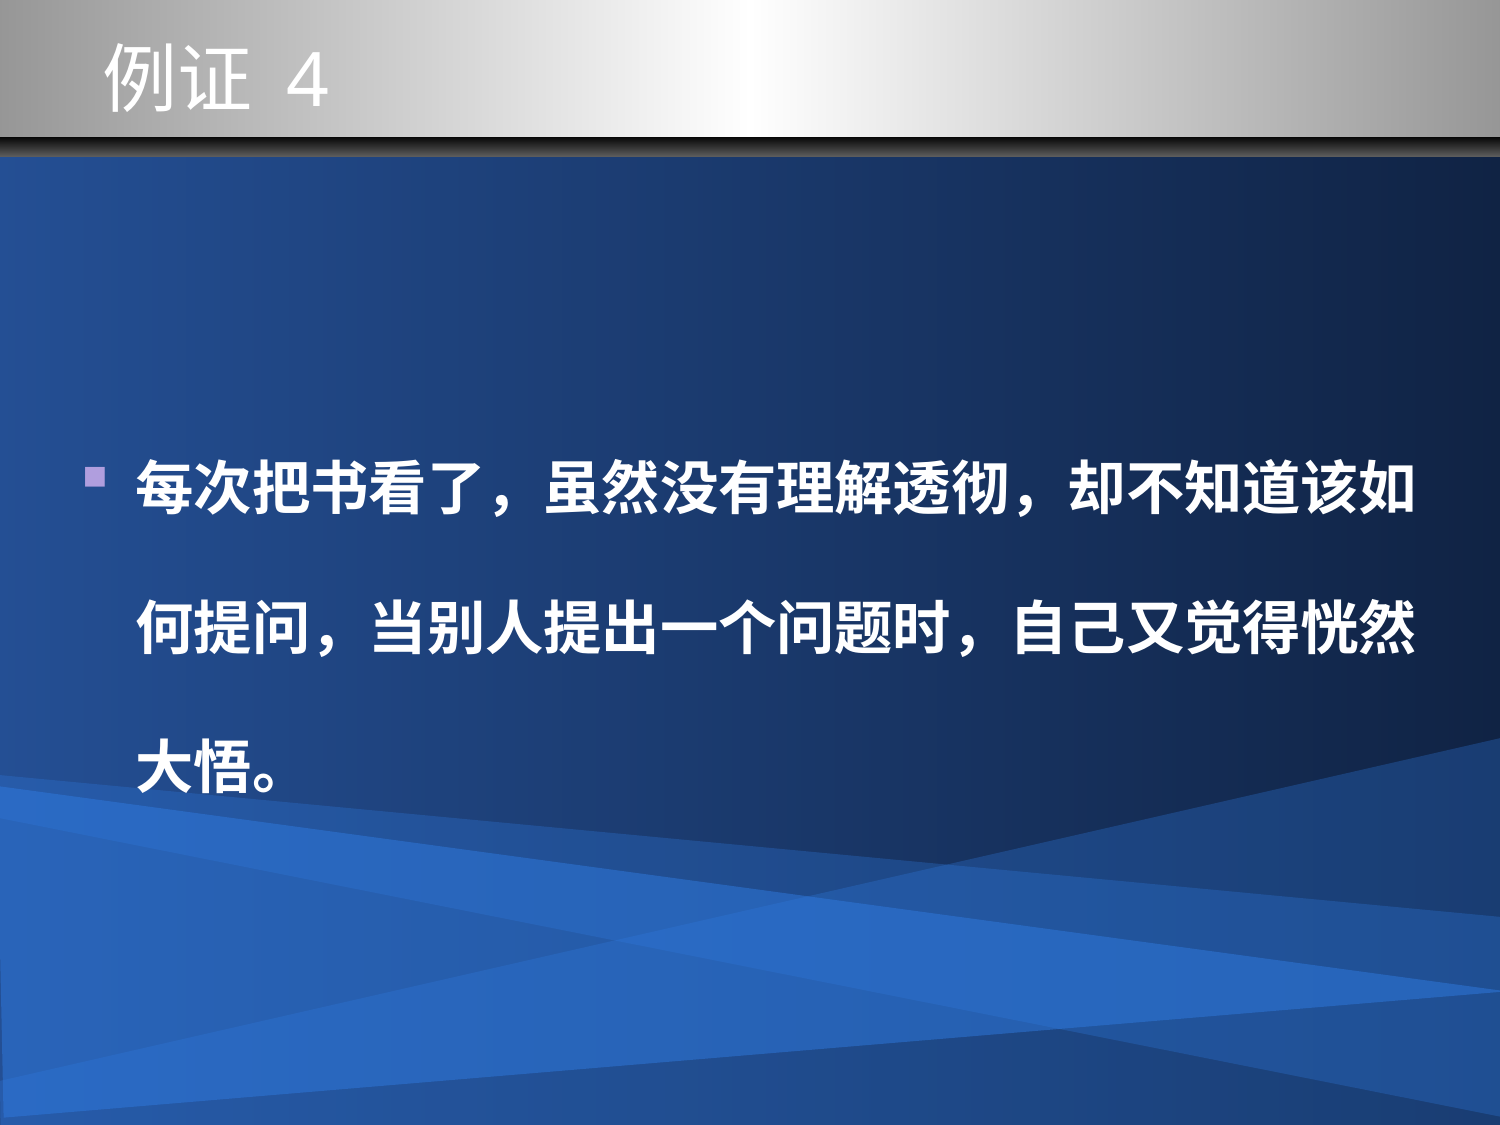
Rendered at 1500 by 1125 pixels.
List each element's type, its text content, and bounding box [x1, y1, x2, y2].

title 例证 4 [86, 0, 1437, 148]
text_box 每次把书看了，虽然没有理解透彻，却不知道该如何提问，当别人提出一个问题时，自己又觉得恍然大悟。 [64, 373, 1459, 952]
